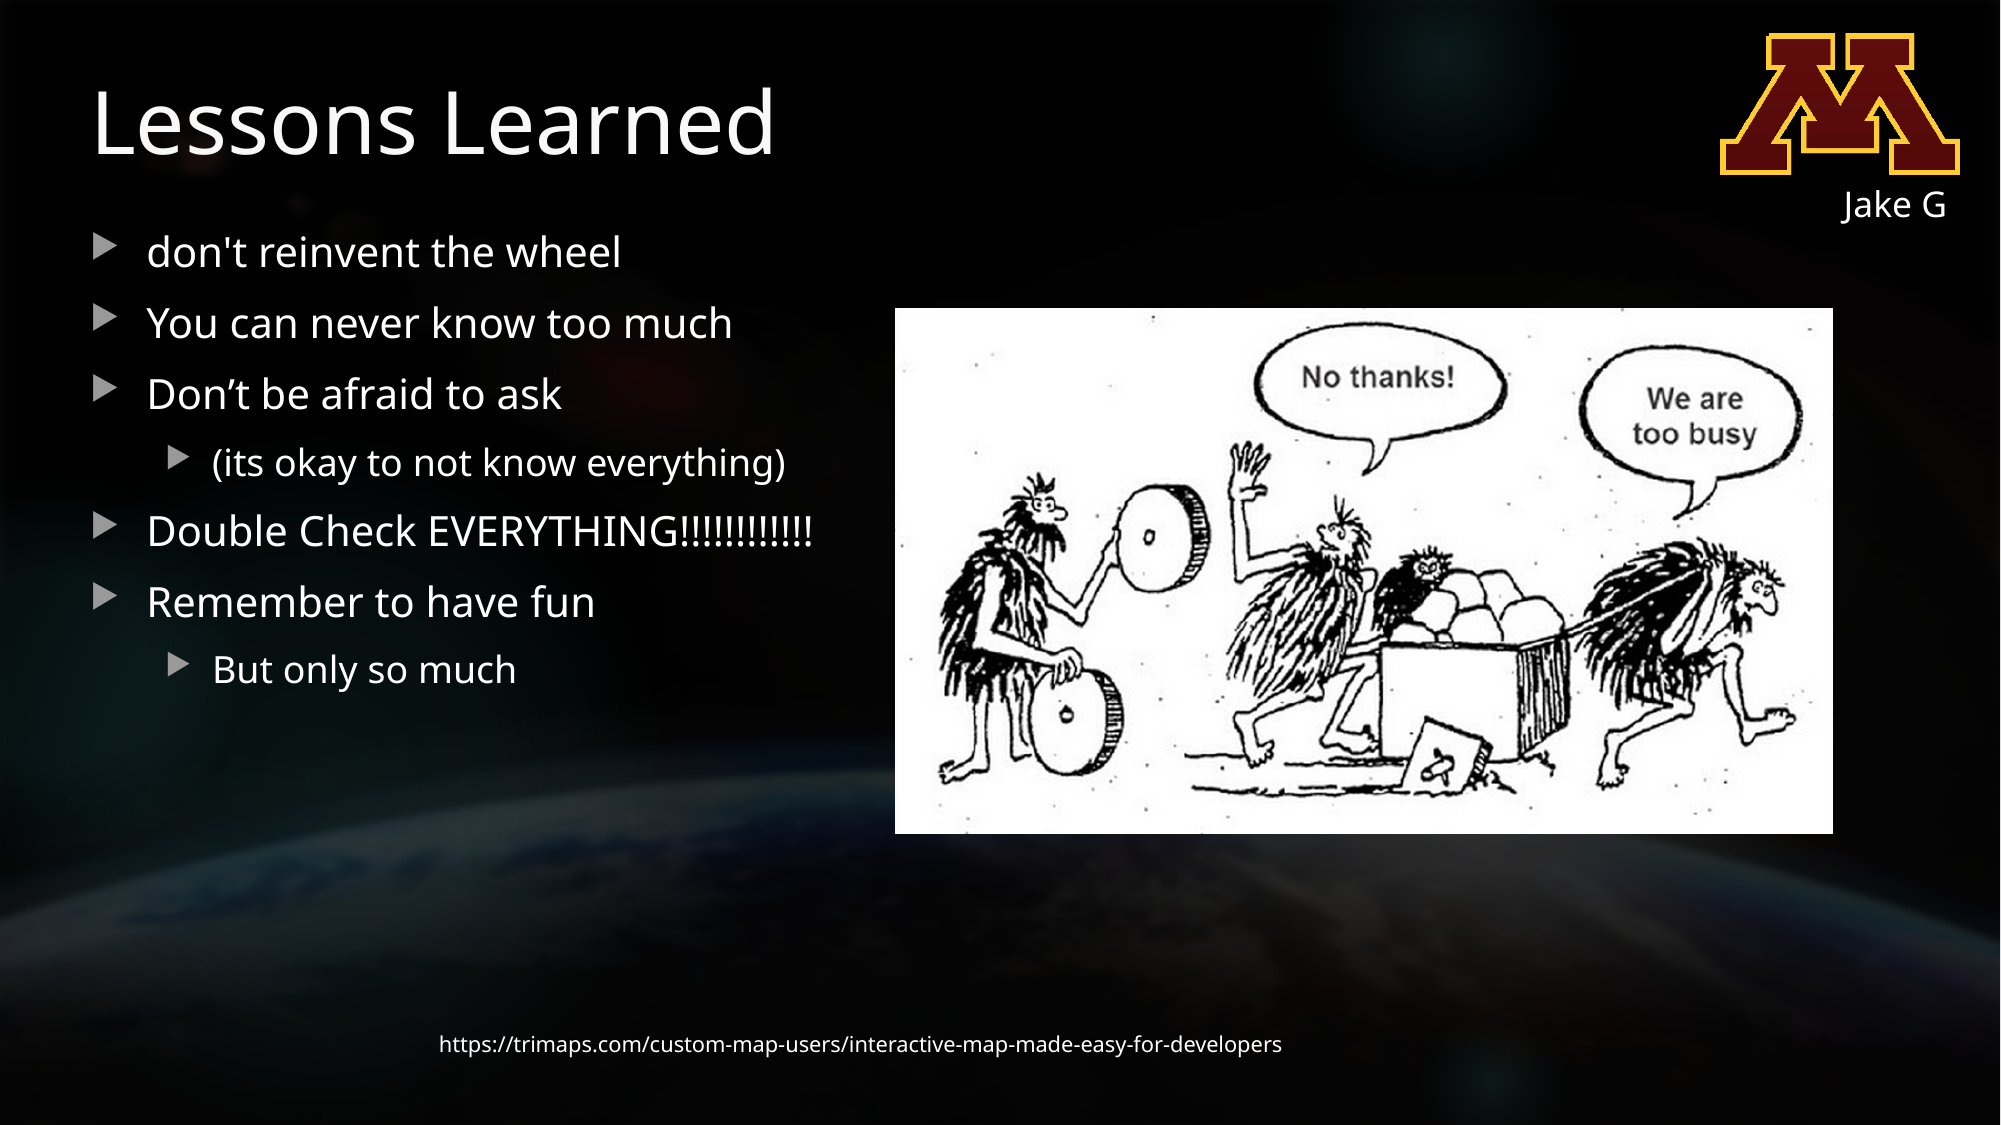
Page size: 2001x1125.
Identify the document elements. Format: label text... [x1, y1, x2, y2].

picture [0, 0, 2001, 1125]
title Lessons Learned [75, 59, 1618, 175]
list Jake G [1713, 174, 1963, 233]
text_box https://trimaps.com/custom-map-users/interactive-map-made-easy-for-developers [424, 1023, 1653, 1065]
list don't reinvent the wheel You can never know too much Don’t be afraid to ask (its okay to not know everything) Double Check EVERYTHING!!!!!!!!!!!! Remember to have fun But only so much [75, 218, 1833, 1066]
